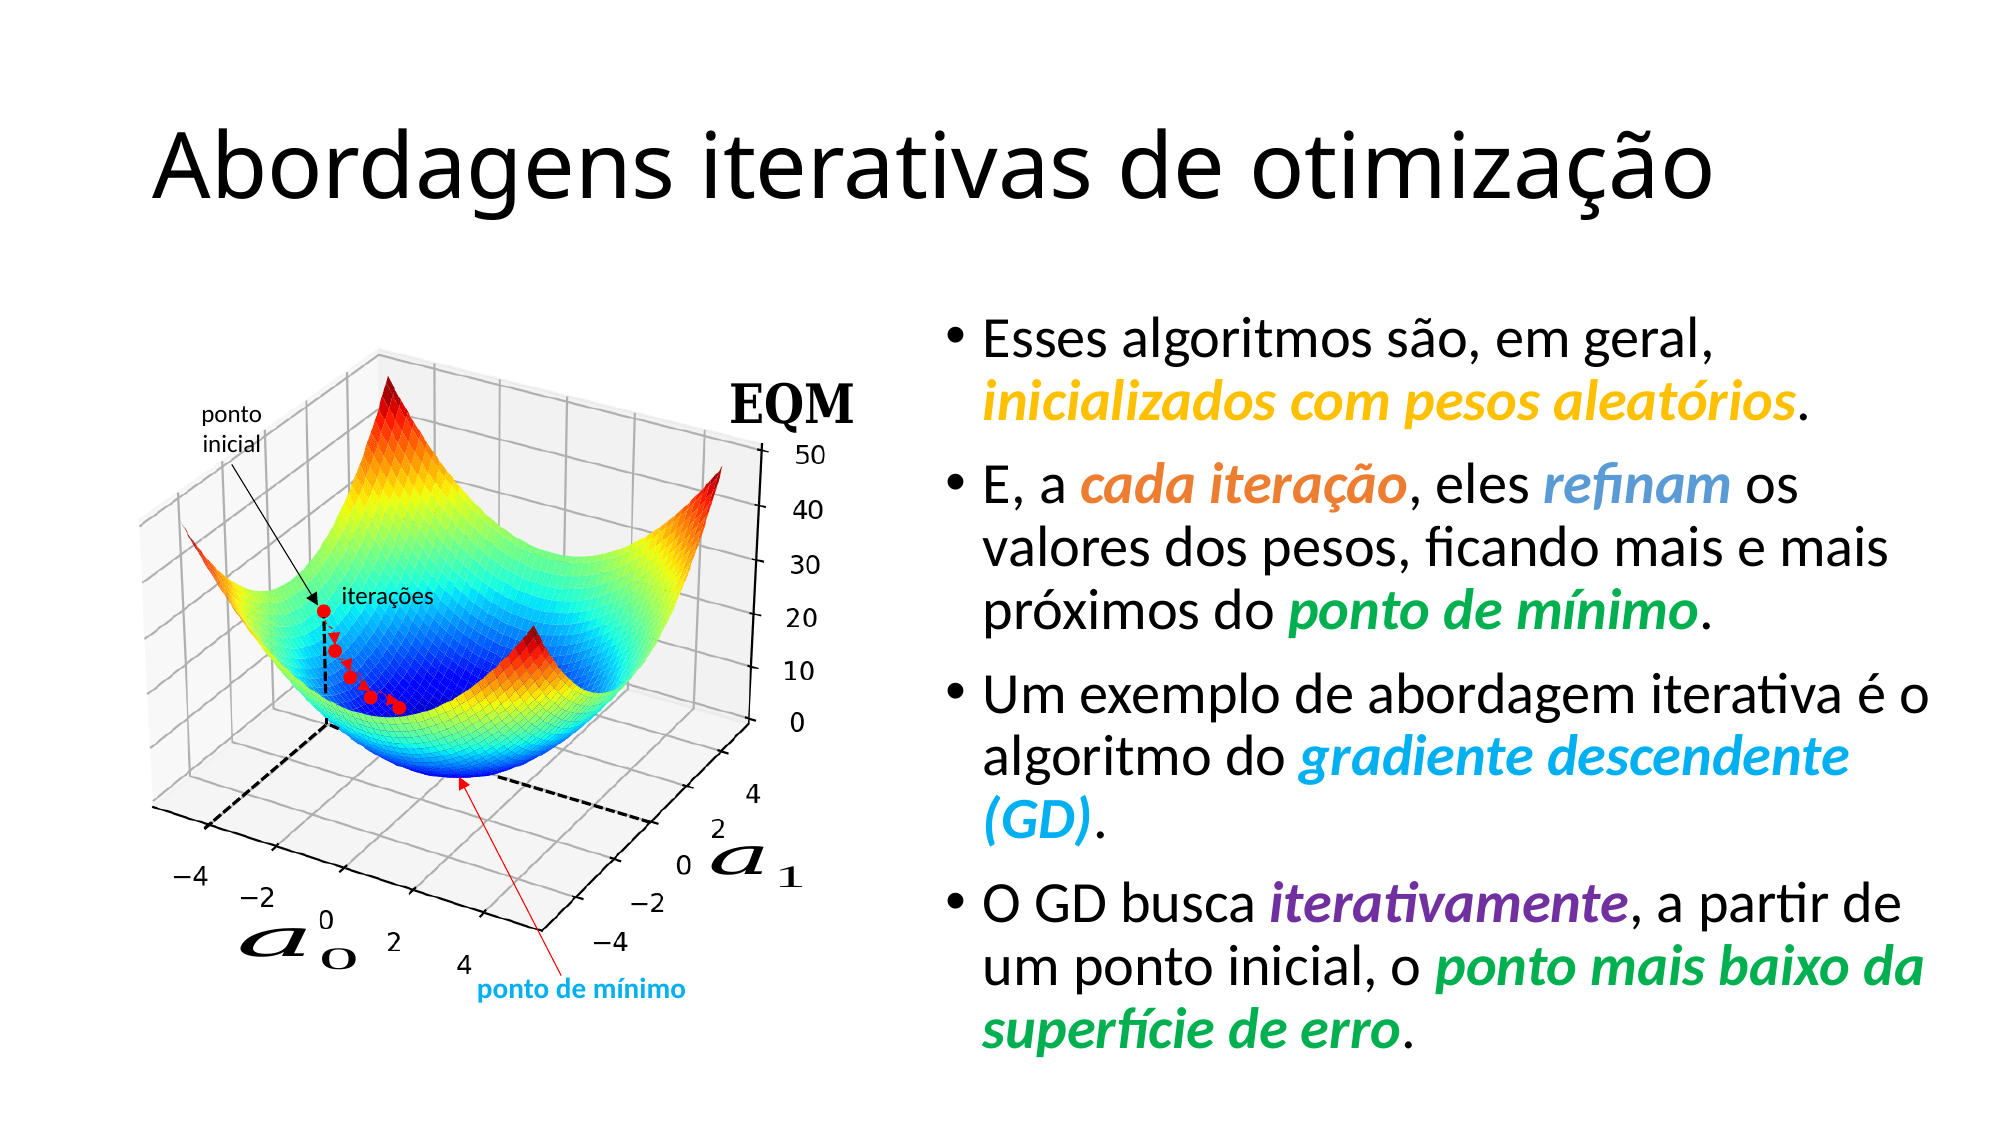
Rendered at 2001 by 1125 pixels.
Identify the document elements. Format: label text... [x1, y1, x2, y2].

list Esses algoritmos são, em geral, inicializados com pesos aleatórios. E, a cada iteração, eles refinam os valores dos pesos, ficando mais e mais próximos do ponto de mínimo. Um exemplo de abordagem iterativa é o algoritmo do gradiente descendente (GD). O GD busca iterativamente, a partir de um ponto inicial, o ponto mais baixo da superfície de erro. [930, 299, 1973, 1125]
title Abordagens iterativas de otimização [137, 59, 1863, 278]
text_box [137, 343, 857, 1013]
